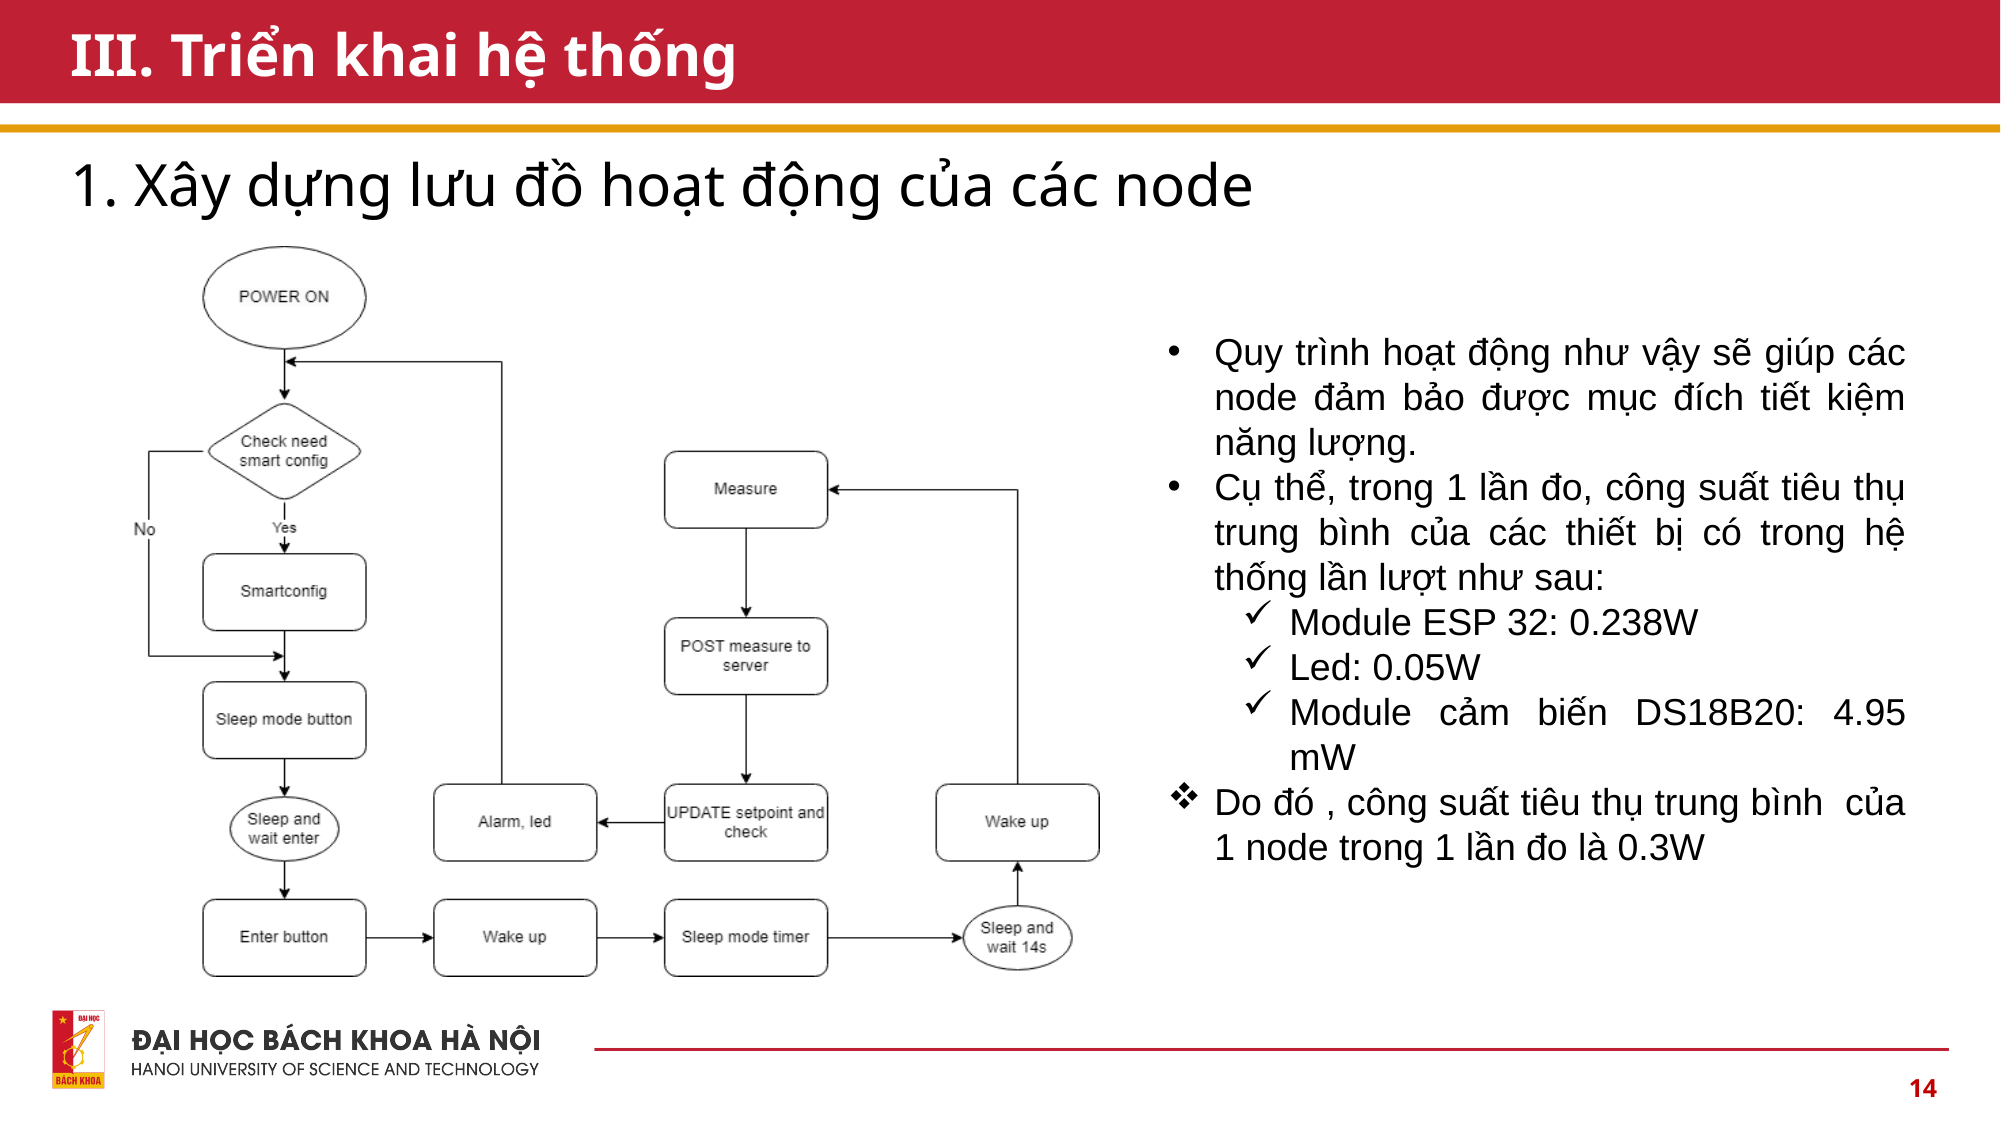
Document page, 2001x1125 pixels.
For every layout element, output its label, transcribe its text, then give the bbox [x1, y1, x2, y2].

slide_number 14 [1502, 1065, 1953, 1125]
list 1. Xây dựng lưu đồ hoạt động của các node [55, 148, 1945, 979]
picture [0, 0, 2001, 1125]
text_box Quy trình hoạt động như vậy sẽ giúp các node đảm bảo được mục đích tiết kiệm năng lượng. Cụ thể, trong 1 lần đo, công suất tiêu thụ trung bình của các thiết bị có trong hệ thống lần lượt như sau: Module ESP 32: 0.238W Led: 0.05W Module cảm biến DS18B20: 4.95 mW Do đó , công suất tiêu thụ trung bình của 1 node trong 1 lần đo là 0.3W [1152, 320, 1921, 876]
title III. Triển khai hệ thống [55, 18, 1945, 90]
